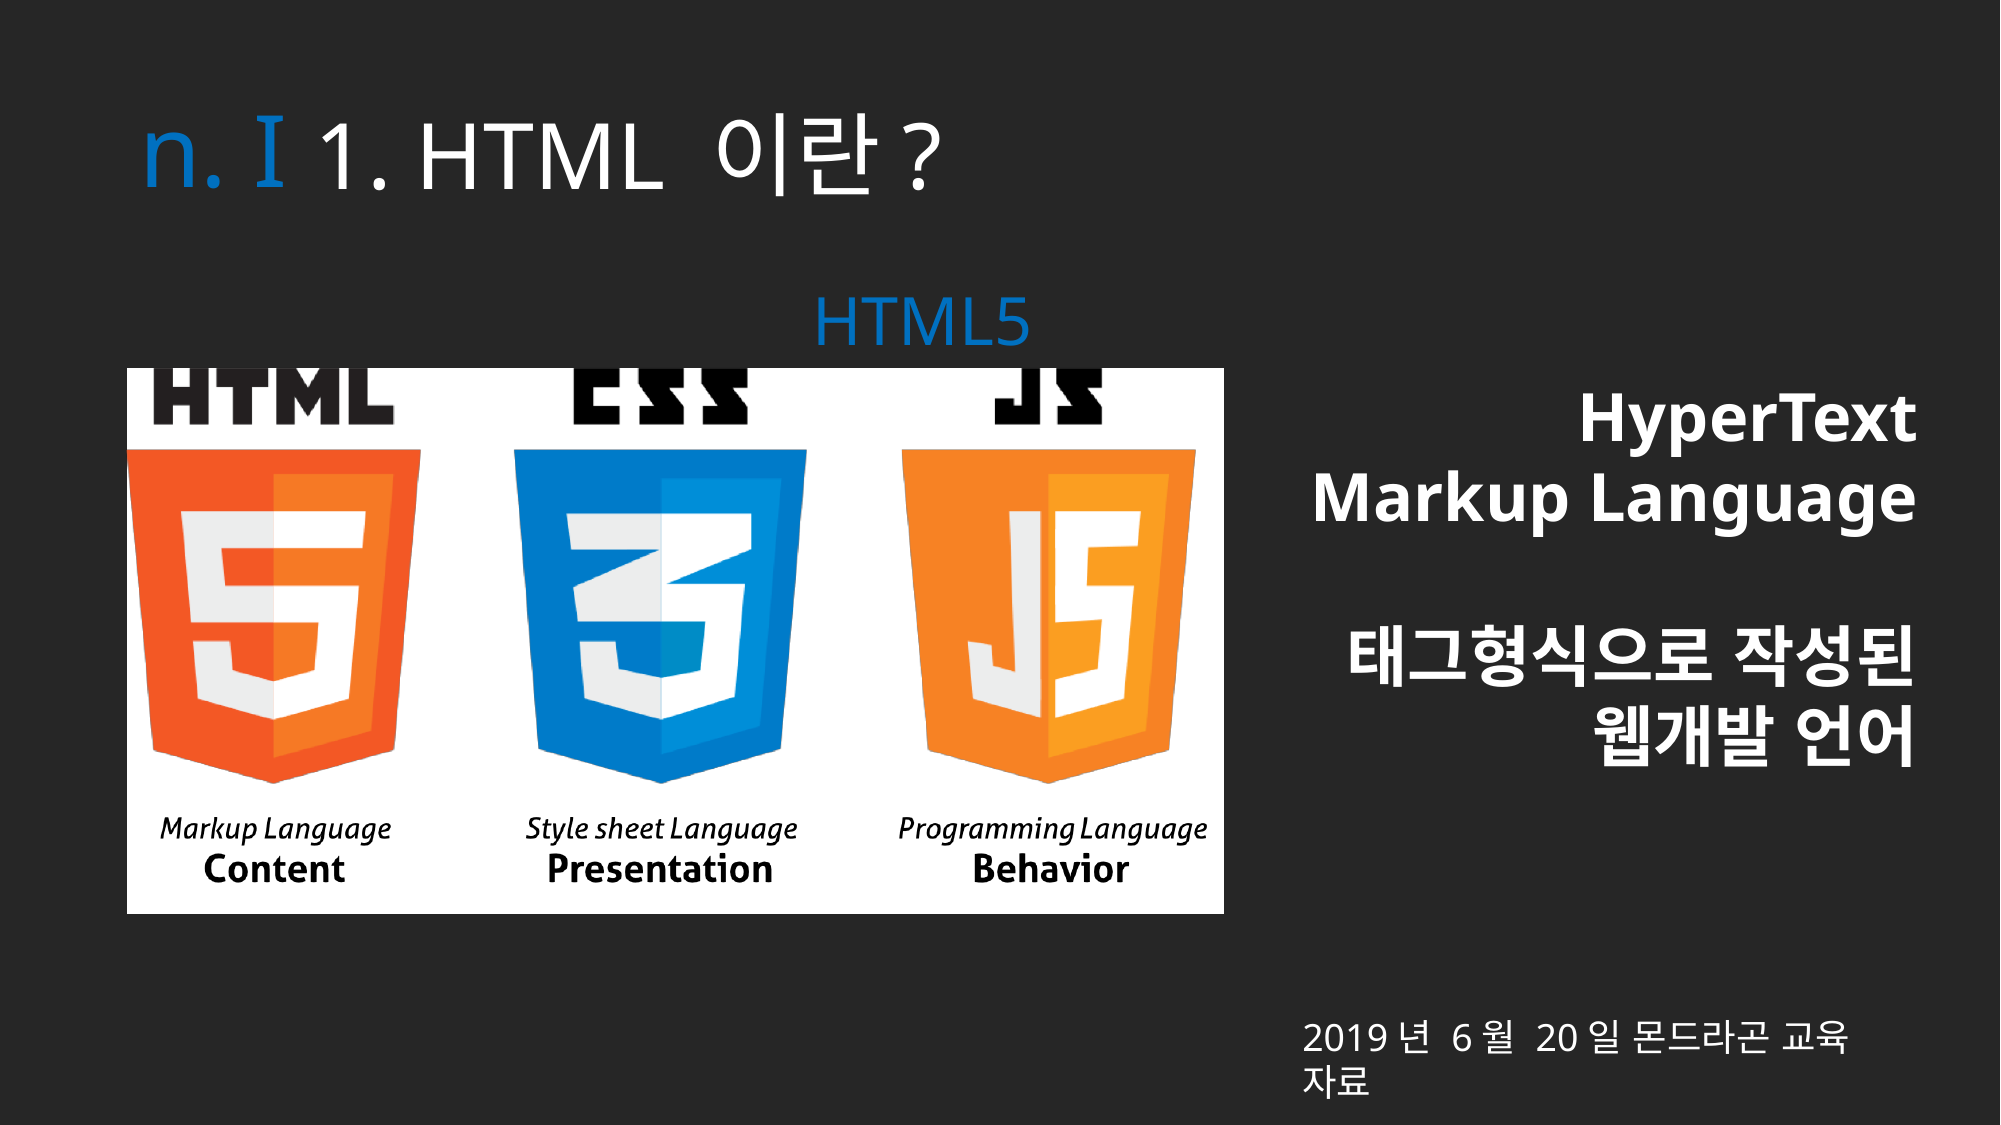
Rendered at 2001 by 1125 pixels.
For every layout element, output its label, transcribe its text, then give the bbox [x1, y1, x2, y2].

text_box 1. HTML 이란? [300, 90, 1468, 215]
text_box n. I [124, 79, 303, 215]
picture [126, 367, 1224, 914]
text_box HTML5 [797, 271, 1048, 367]
text_box 2019년 6월 20일 몬드라곤 교육 자료 [1287, 1006, 1945, 1112]
text_box HyperText Markup Language 태그형식으로 작성된 웹개발 언어 [1295, 367, 1934, 783]
